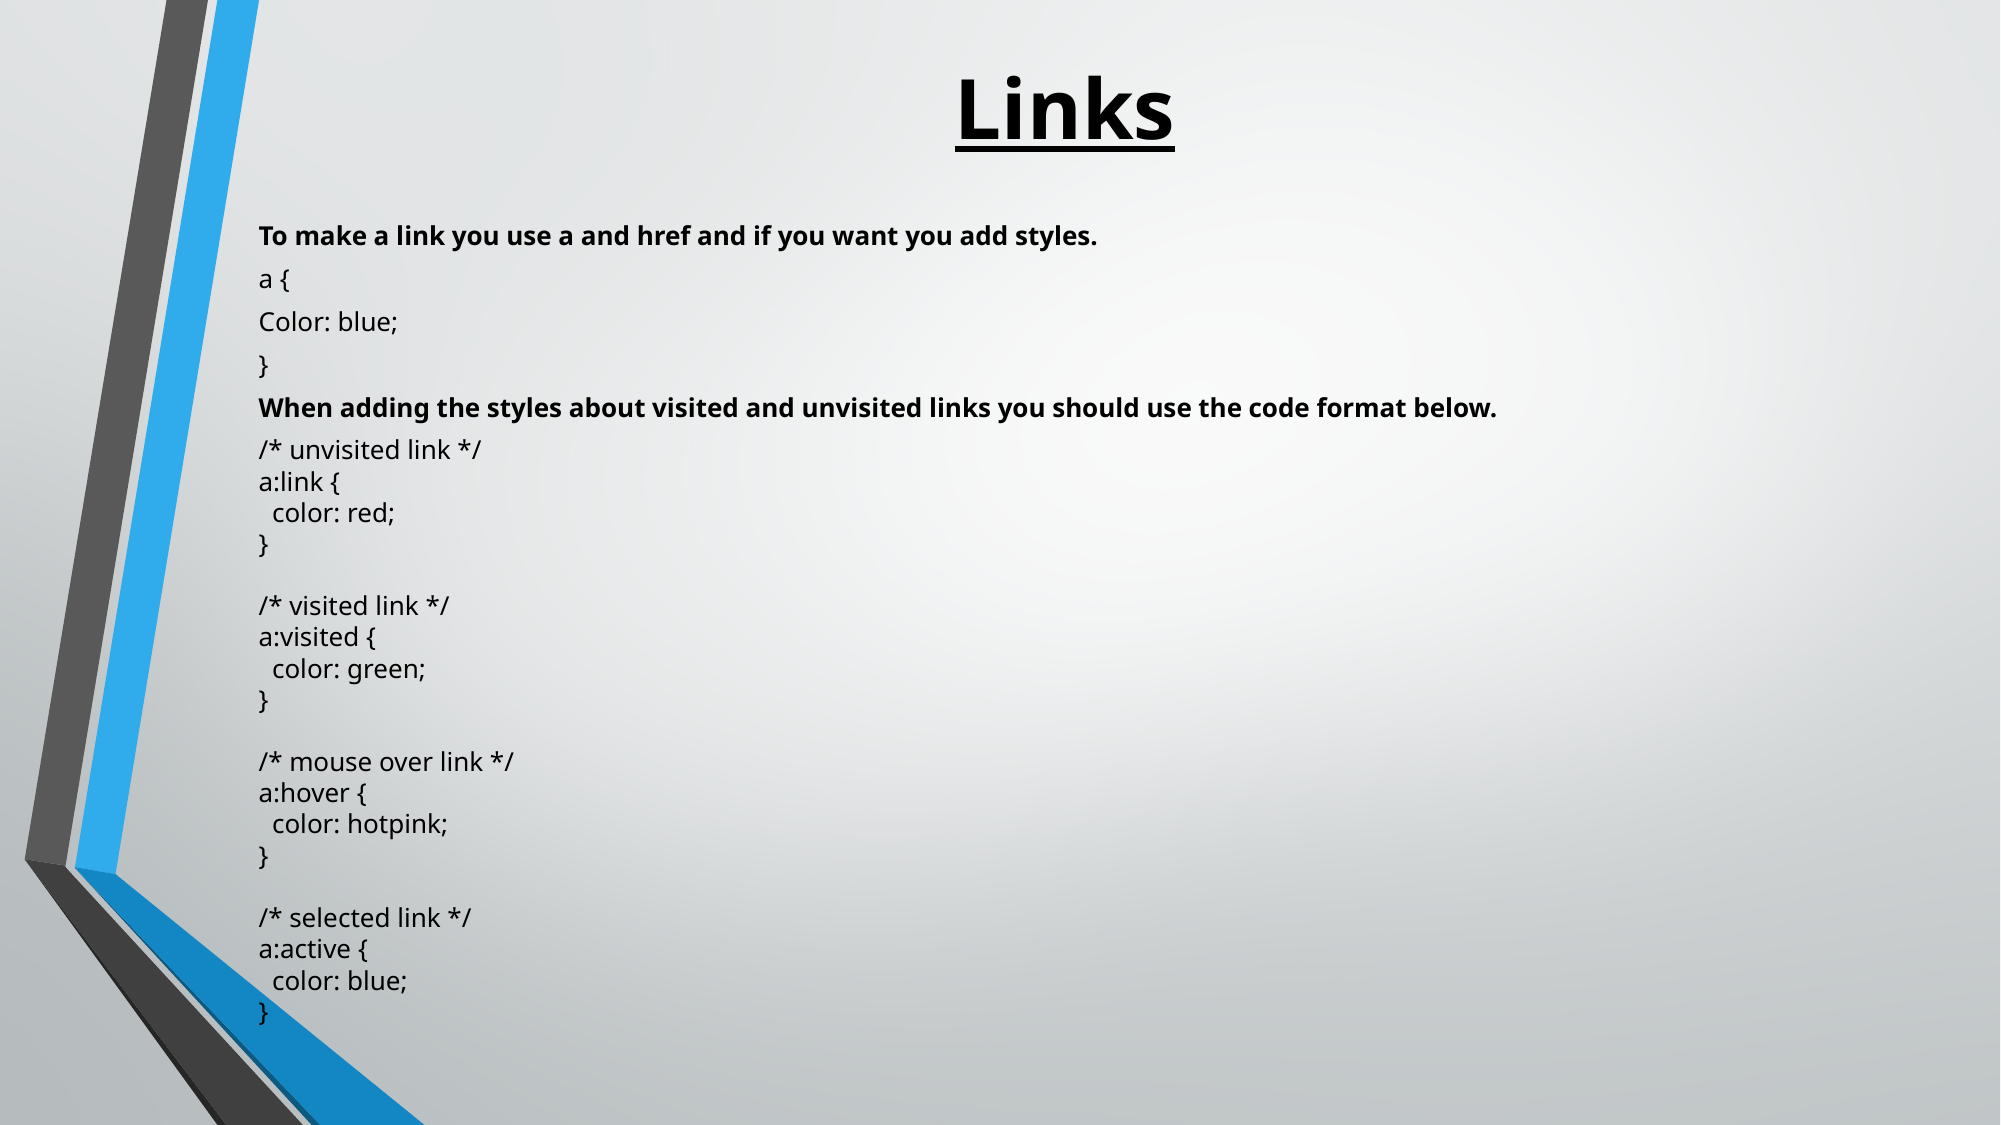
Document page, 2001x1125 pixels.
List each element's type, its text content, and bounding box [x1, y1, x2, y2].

list To make a link you use a and href and if you want you add styles. a { Color: blue; } When adding the styles about visited and unvisited links you should use the code format below. /* unvisited link */ a:link { color: red; } /* visited link */ a:visited { color: green; } /* mouse over link */ a:hover { color: hotpink; } /* selected link */ a:active { color: blue; } [243, 206, 1887, 1040]
title Links [243, 41, 1887, 171]
